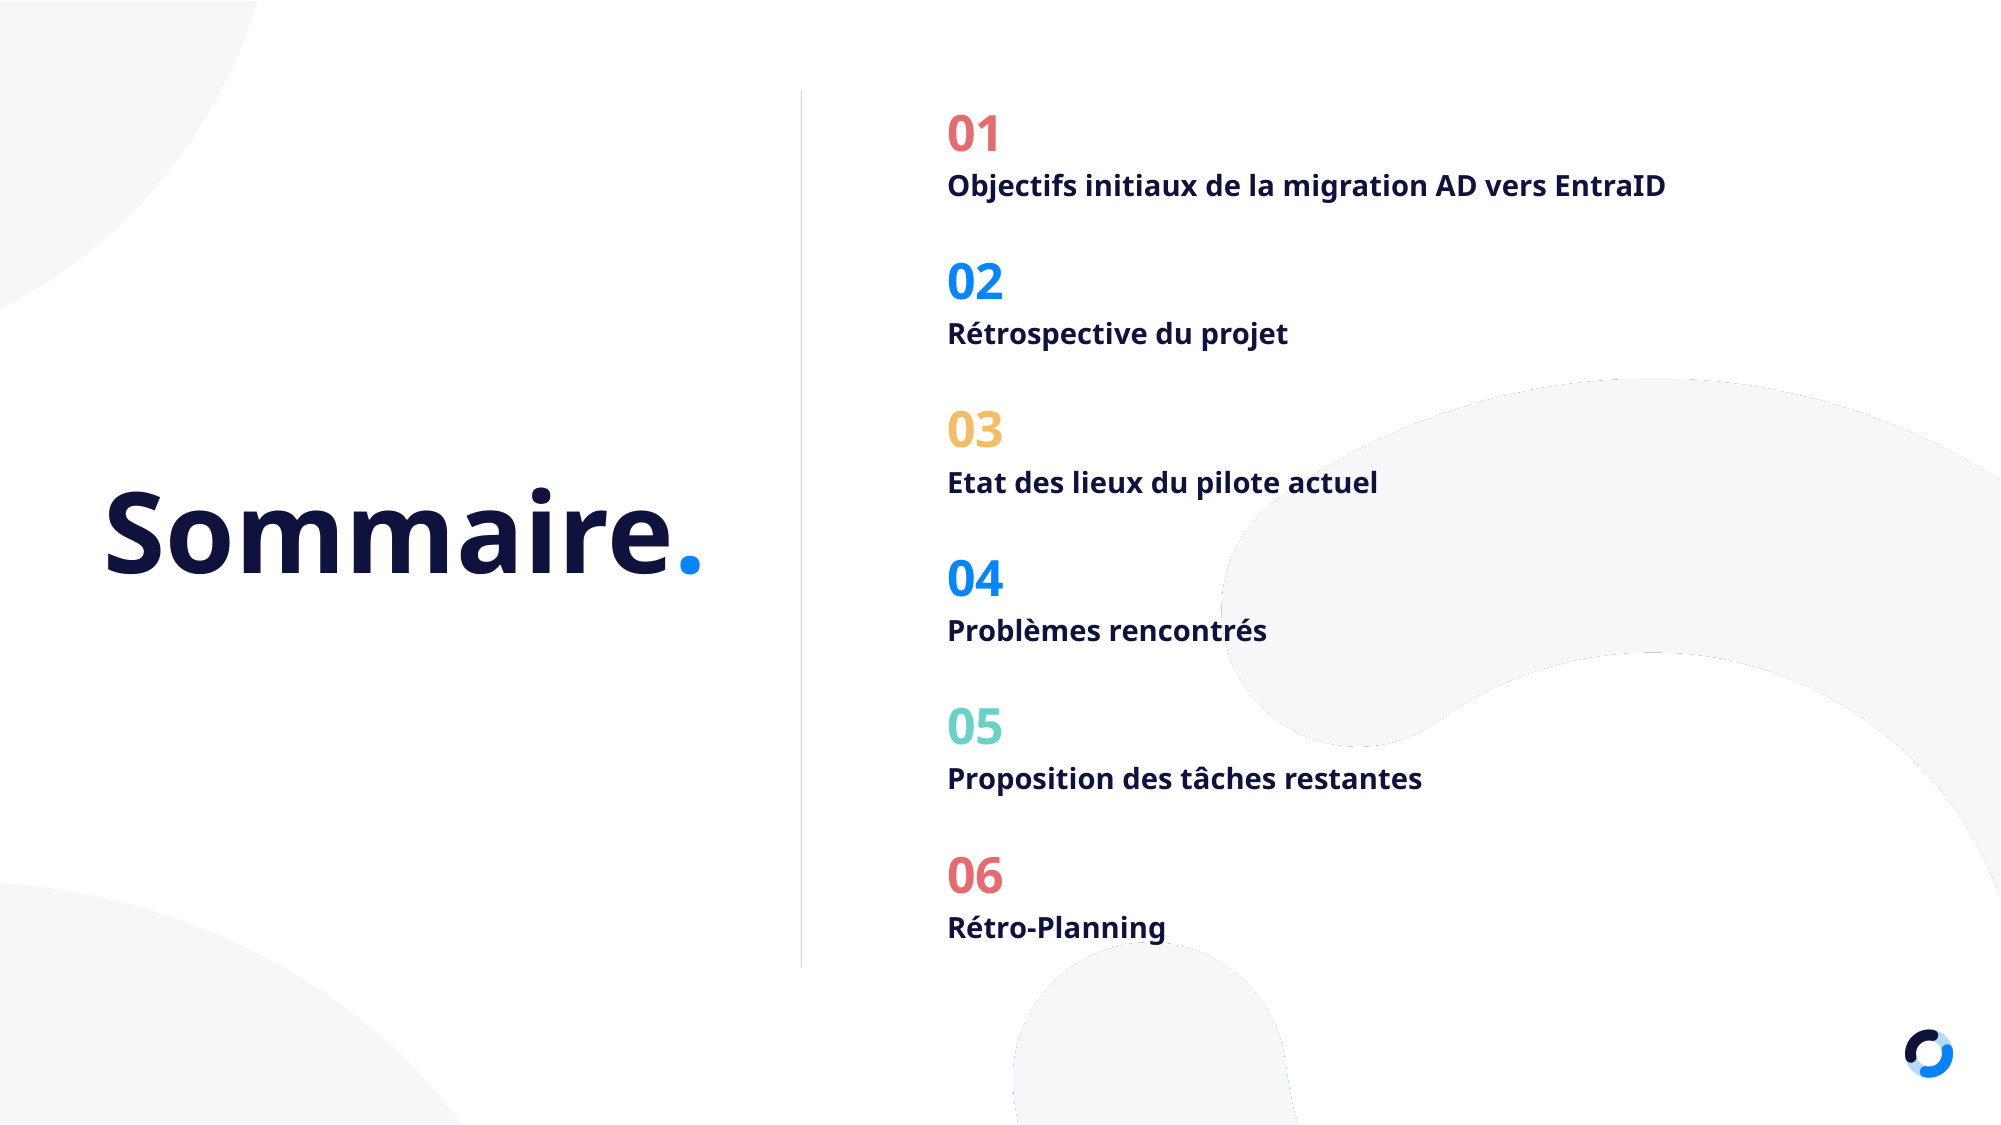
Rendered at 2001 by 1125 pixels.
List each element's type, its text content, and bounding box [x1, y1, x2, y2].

list 01 [932, 100, 1037, 159]
picture [1012, 378, 2000, 1125]
list Rétrospective du projet [932, 308, 1888, 359]
list Objectifs initiaux de la migration AD vers EntraID [932, 159, 1888, 211]
list 04 [932, 545, 1037, 604]
list 03 [932, 397, 1037, 456]
list Etat des lieux du pilote actuel [932, 456, 1888, 507]
list 05 [932, 694, 1037, 753]
list Rétro-Planning [932, 901, 1888, 953]
list 02 [932, 248, 1037, 308]
title Sommaire. [89, 453, 754, 605]
list Proposition des tâches restantes [932, 753, 1888, 804]
list Problèmes rencontrés [932, 604, 1888, 656]
list 06 [932, 842, 1037, 901]
